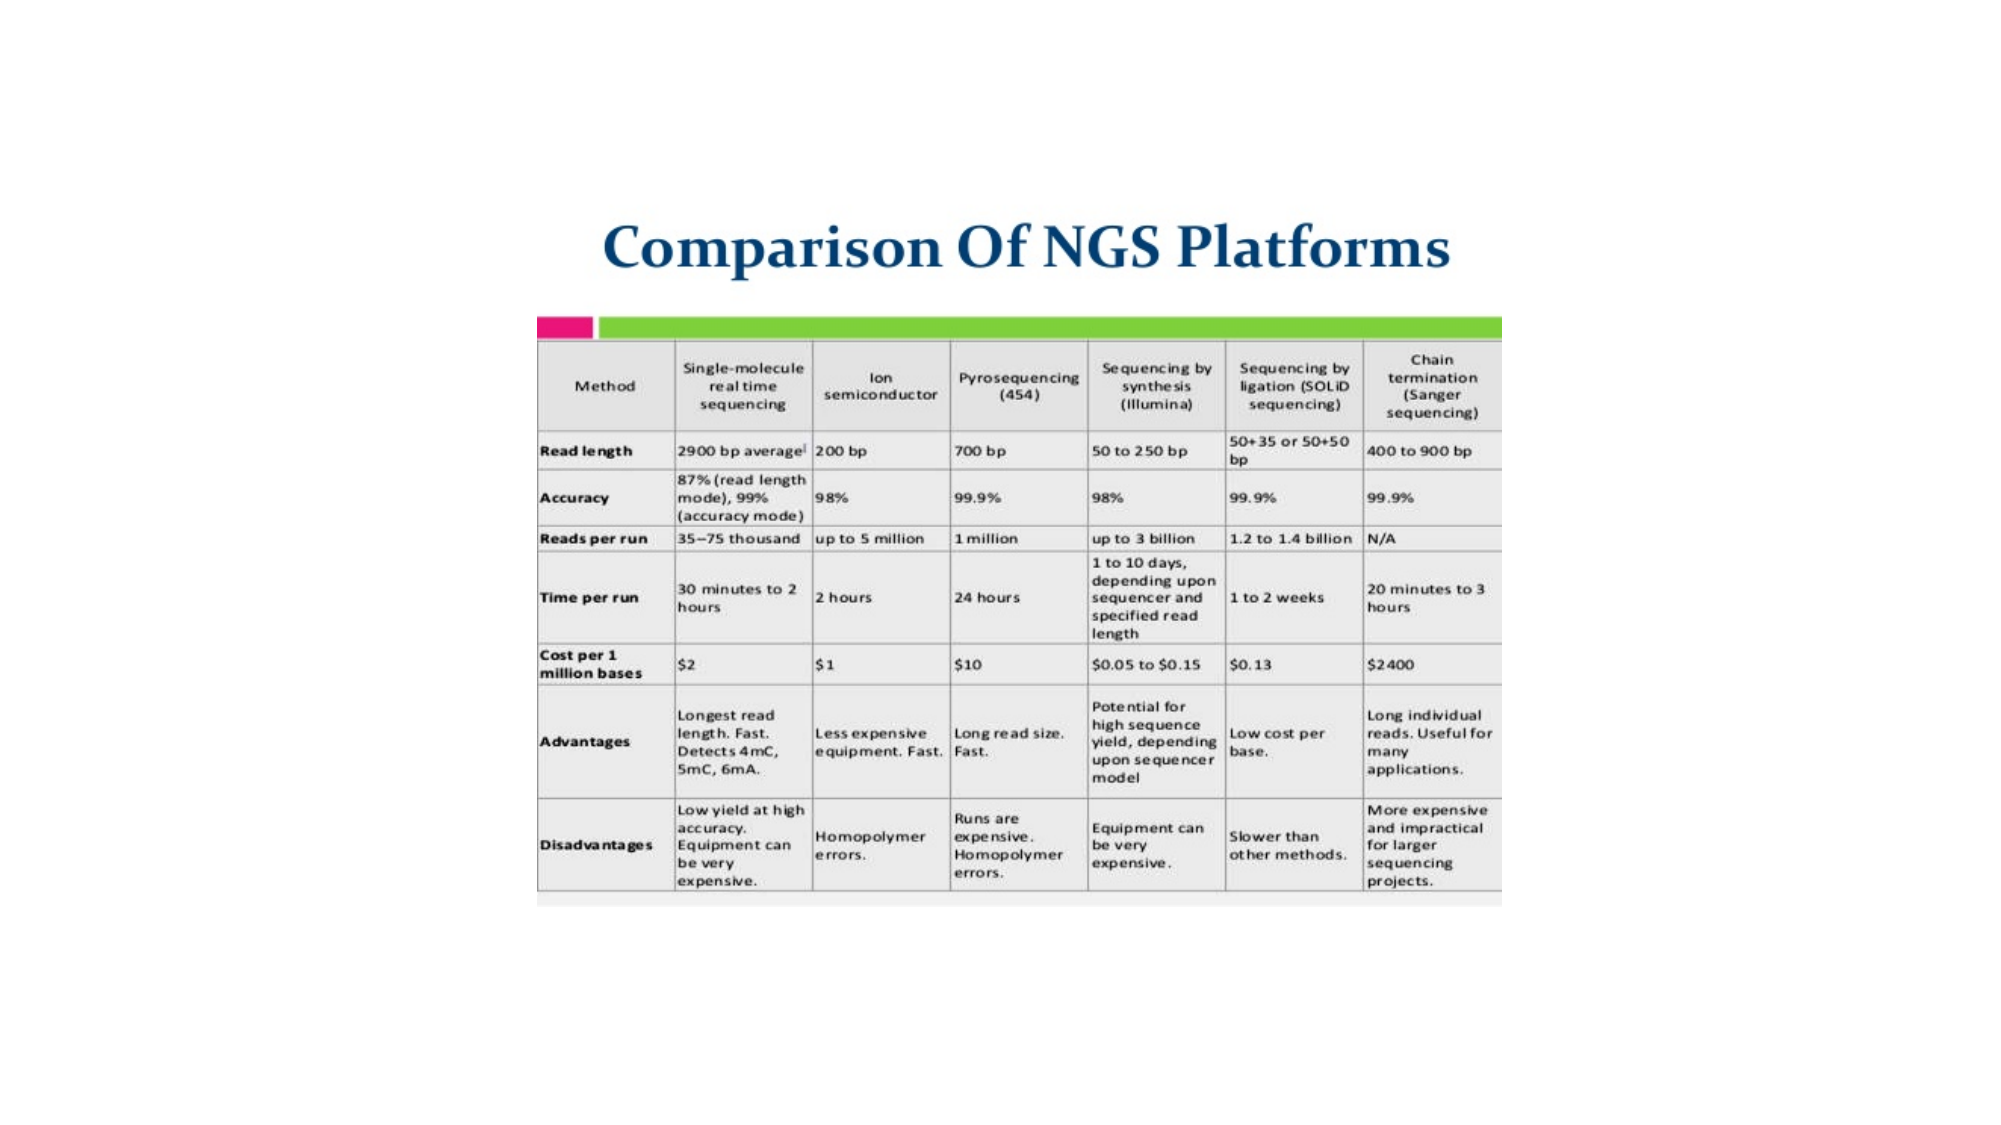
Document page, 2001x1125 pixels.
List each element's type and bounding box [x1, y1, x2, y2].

picture [537, 182, 1502, 907]
